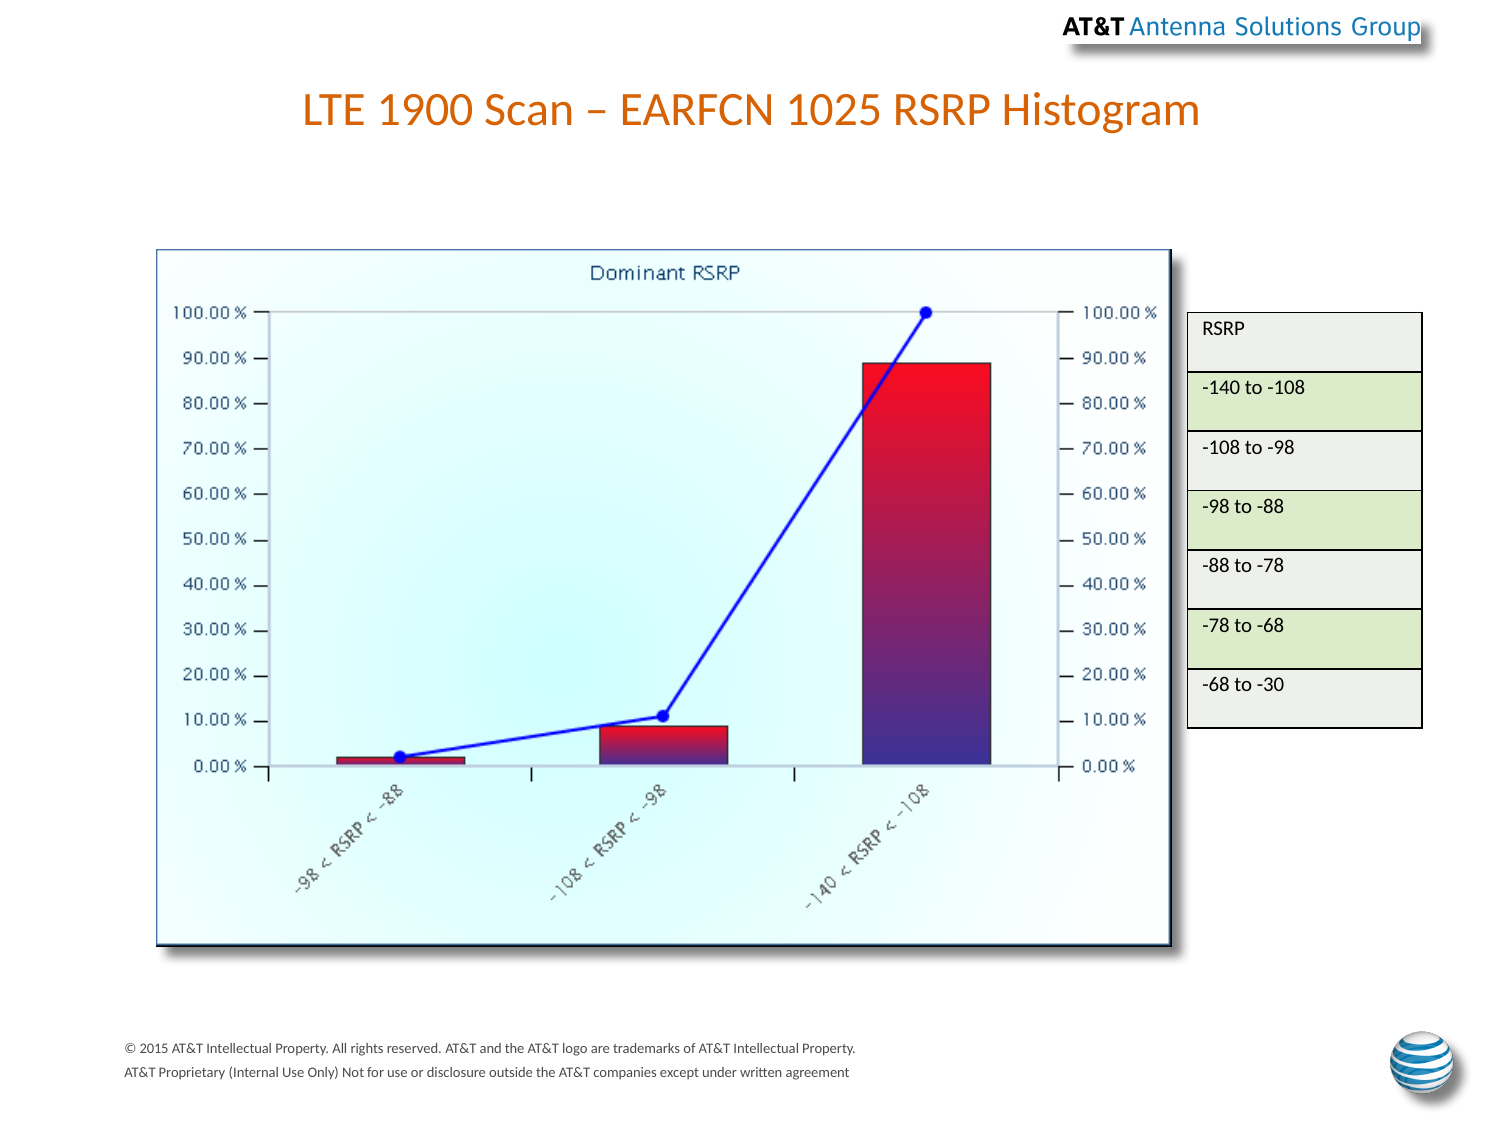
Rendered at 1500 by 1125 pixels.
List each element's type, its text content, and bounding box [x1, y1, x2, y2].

table_header RSRP [1188, 313, 1421, 371]
table_cell -68 to -30 [1188, 670, 1421, 727]
picture [1062, 15, 1421, 44]
text_box LTE 1900 Scan – EARFCN 1025 RSRP Histogram [31, 70, 1485, 143]
text_box AT&T Proprietary (Internal Use Only) Not for use or disclosure outside the AT&T companies except under written agreement [109, 1054, 1204, 1088]
table_cell -78 to -68 [1188, 610, 1421, 668]
picture [155, 249, 1173, 947]
table_cell -98 to -88 [1188, 491, 1421, 549]
table_cell -108 to -98 [1188, 432, 1421, 490]
text_box © 2015 AT&T Intellectual Property. All rights reserved. AT&T and the AT&T logo are trademarks of AT&T Intellectual Property. [109, 1031, 1204, 1054]
table_cell -140 to -108 [1188, 373, 1421, 430]
picture [1390, 1030, 1454, 1094]
table_cell -88 to -78 [1188, 551, 1421, 608]
